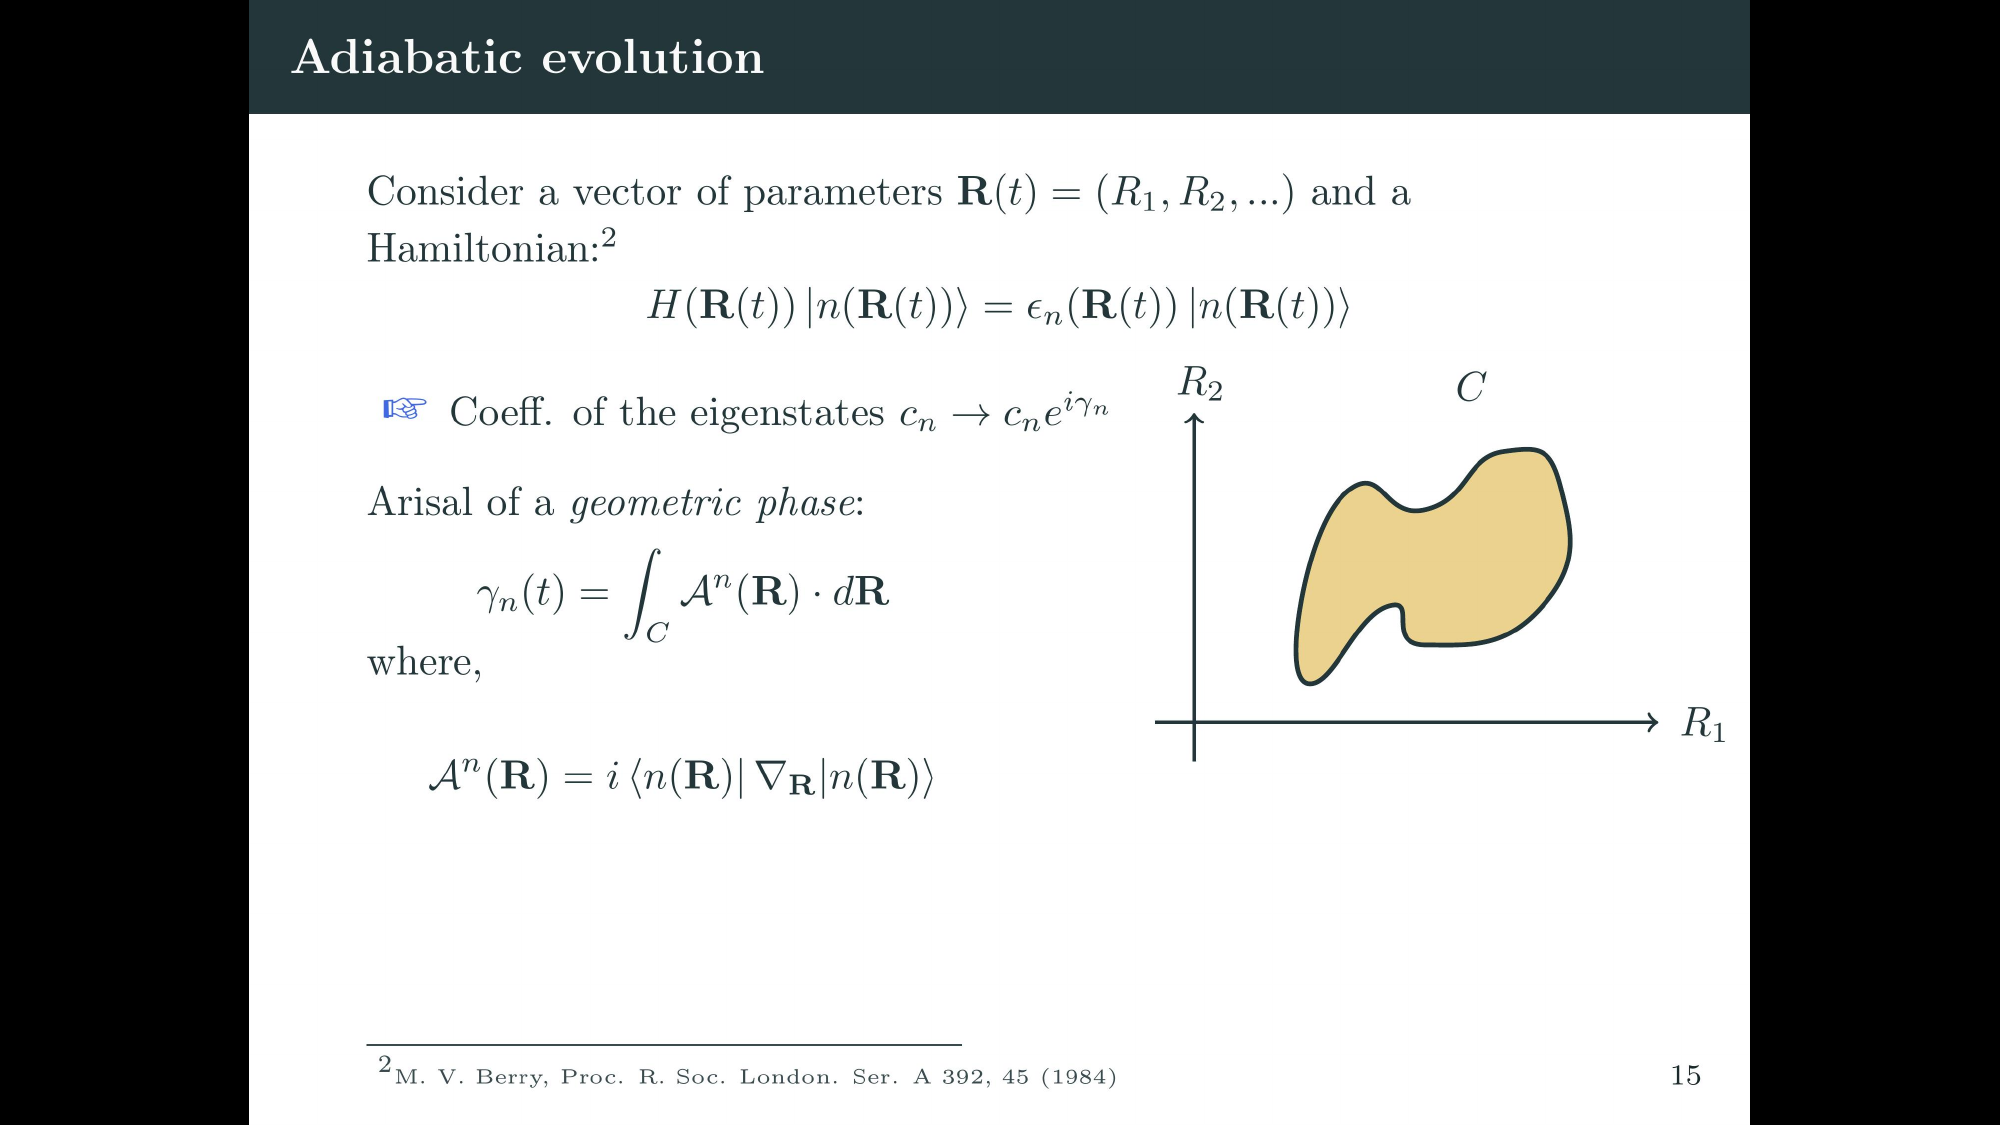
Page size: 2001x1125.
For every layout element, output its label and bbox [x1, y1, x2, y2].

picture [249, 0, 1750, 1125]
